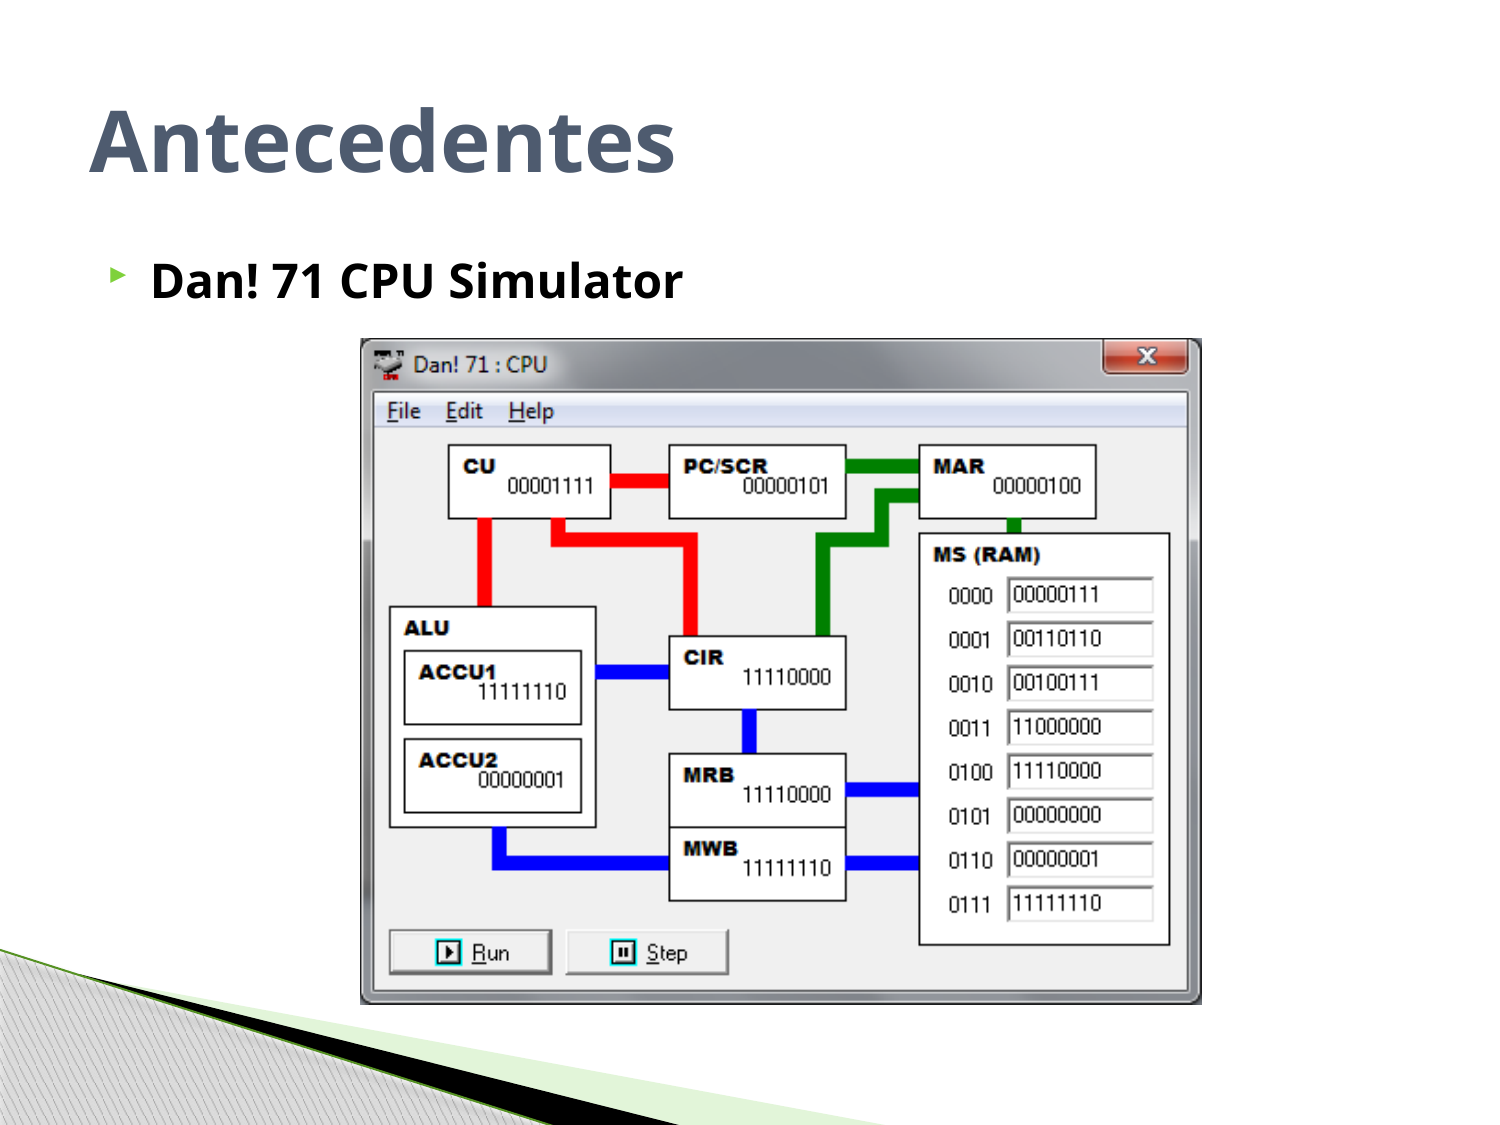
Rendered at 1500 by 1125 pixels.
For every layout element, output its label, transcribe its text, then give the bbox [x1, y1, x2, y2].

title Antecedentes [75, 45, 1425, 233]
list Dan! 71 CPU Simulator [75, 243, 1425, 986]
picture [359, 337, 1202, 1005]
